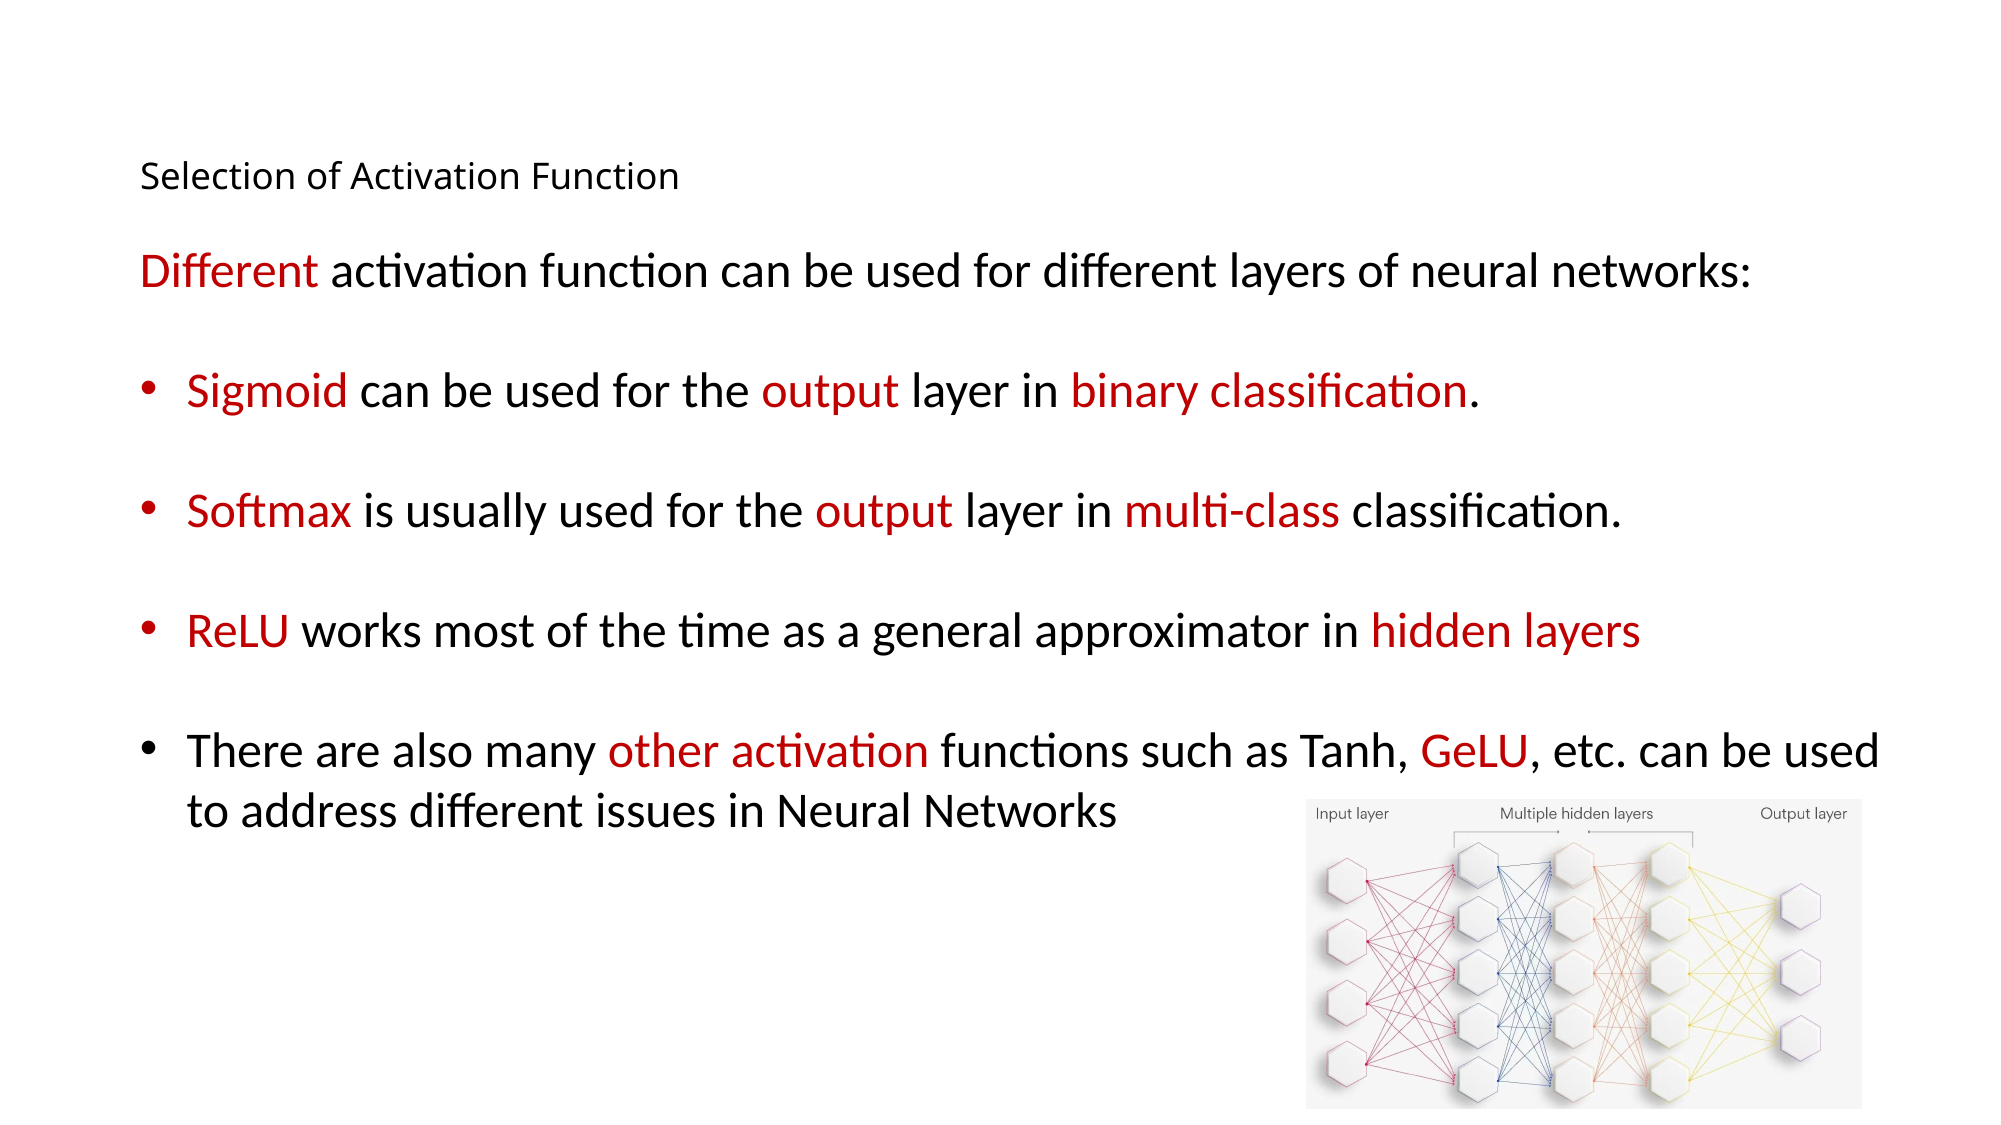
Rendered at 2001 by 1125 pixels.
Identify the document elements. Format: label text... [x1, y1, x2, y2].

text_box Different activation function can be used for different layers of neural networks: Sigmoid can be used for the output layer in binary classification. Softmax is usually used for the output layer in multi-class classification. ReLU works most of the time as a general approximator in hidden layers There are also many other activation functions such as Tanh, GeLU, etc. can be used to address different issues in Neural Networks [124, 230, 1910, 905]
picture [1306, 799, 1862, 1109]
title Selection of Activation Function [125, 149, 1889, 230]
